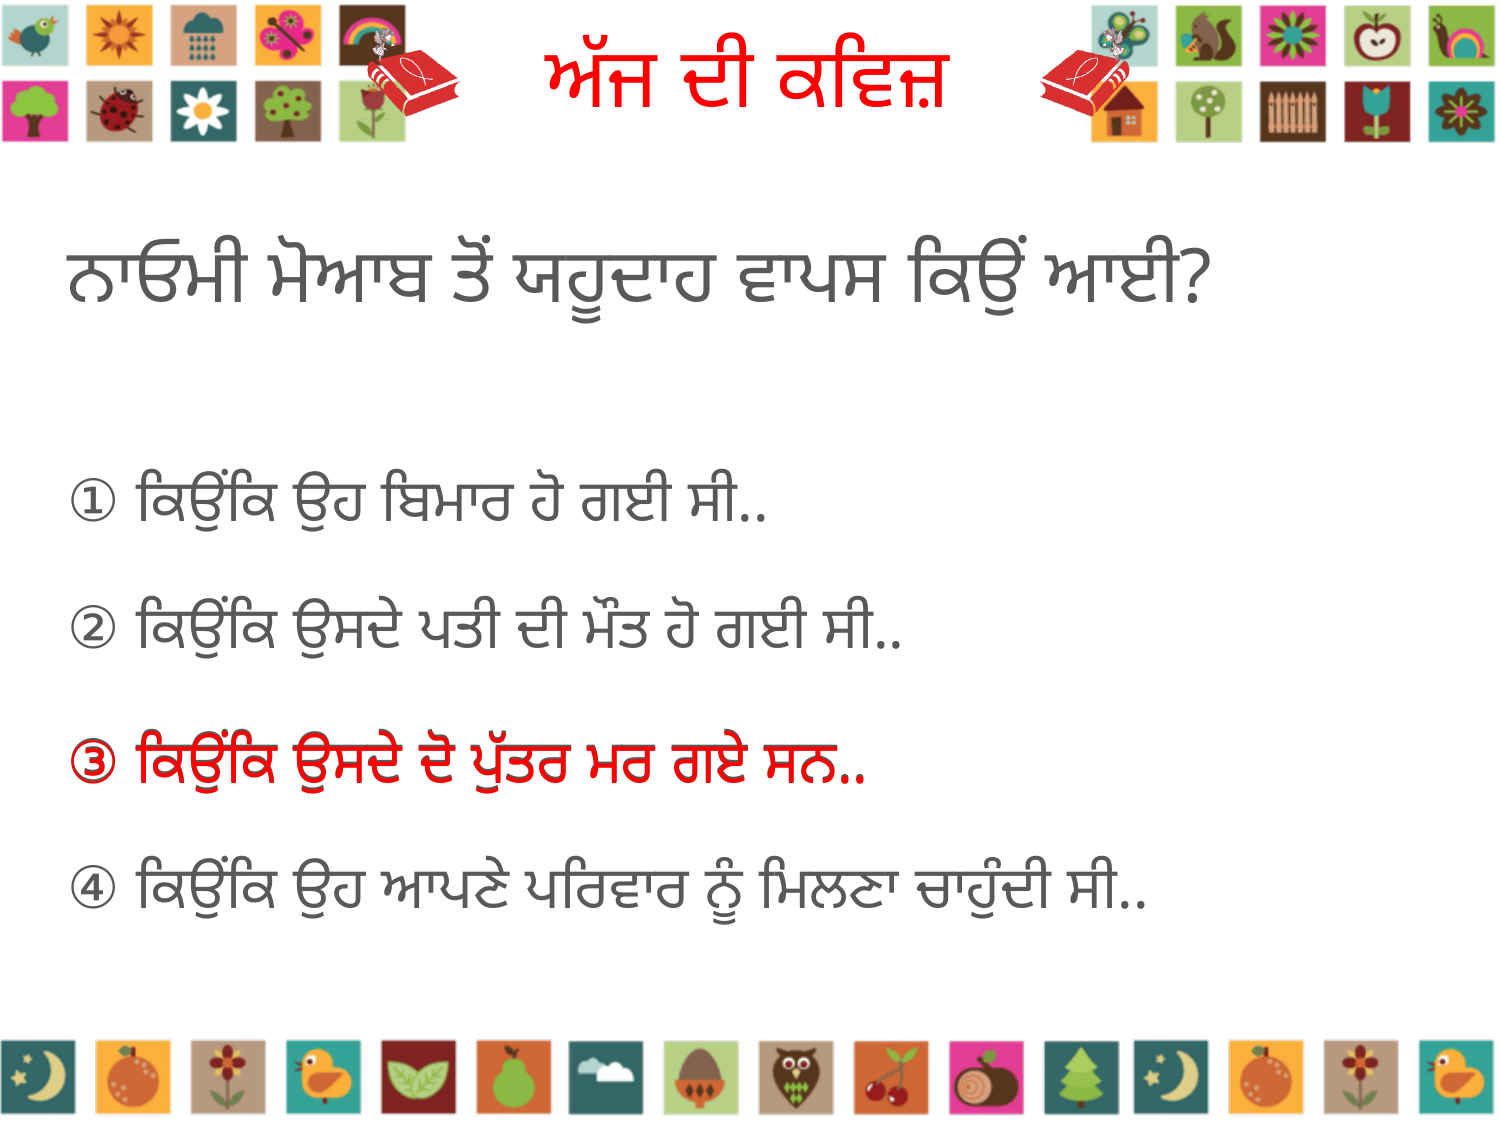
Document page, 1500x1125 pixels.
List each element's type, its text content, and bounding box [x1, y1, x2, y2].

picture [0, 3, 492, 150]
text_box ④ ਕਿਉਂਕਿ ਉਹ ਆਪਣੇ ਪਰਿਵਾਰ ਨੂੰ ਮਿਲਣਾ ਚਾਹੁੰਦੀ ਸੀ.. [53, 842, 1483, 928]
text_box ① ਕਿਉਂਕਿ ਉਹ ਬਿਮਾਰ ਹੋ ਗਈ ਸੀ.. [53, 456, 1436, 541]
text_box ③ ਕਿਉਂਕਿ ਉਸਦੇ ਦੋ ਪੁੱਤਰ ਮਰ ਗਏ ਸਨ.. [53, 718, 1483, 803]
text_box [0, 1028, 1500, 1118]
picture [1008, 3, 1500, 150]
text_box ਅੱਜ ਦੀ ਕਵਿਜ਼ [425, 16, 1078, 131]
text_box ② ਕਿਉਂਕਿ ਉਸਦੇ ਪਤੀ ਦੀ ਮੌਤ ਹੋ ਗਈ ਸੀ.. [53, 582, 1436, 668]
text_box ਨਾਓਮੀ ਮੋਆਬ ਤੋਂ ਯਹੂਦਾਹ ਵਾਪਸ ਕਿਉਂ ਆਈ? [53, 219, 1436, 325]
